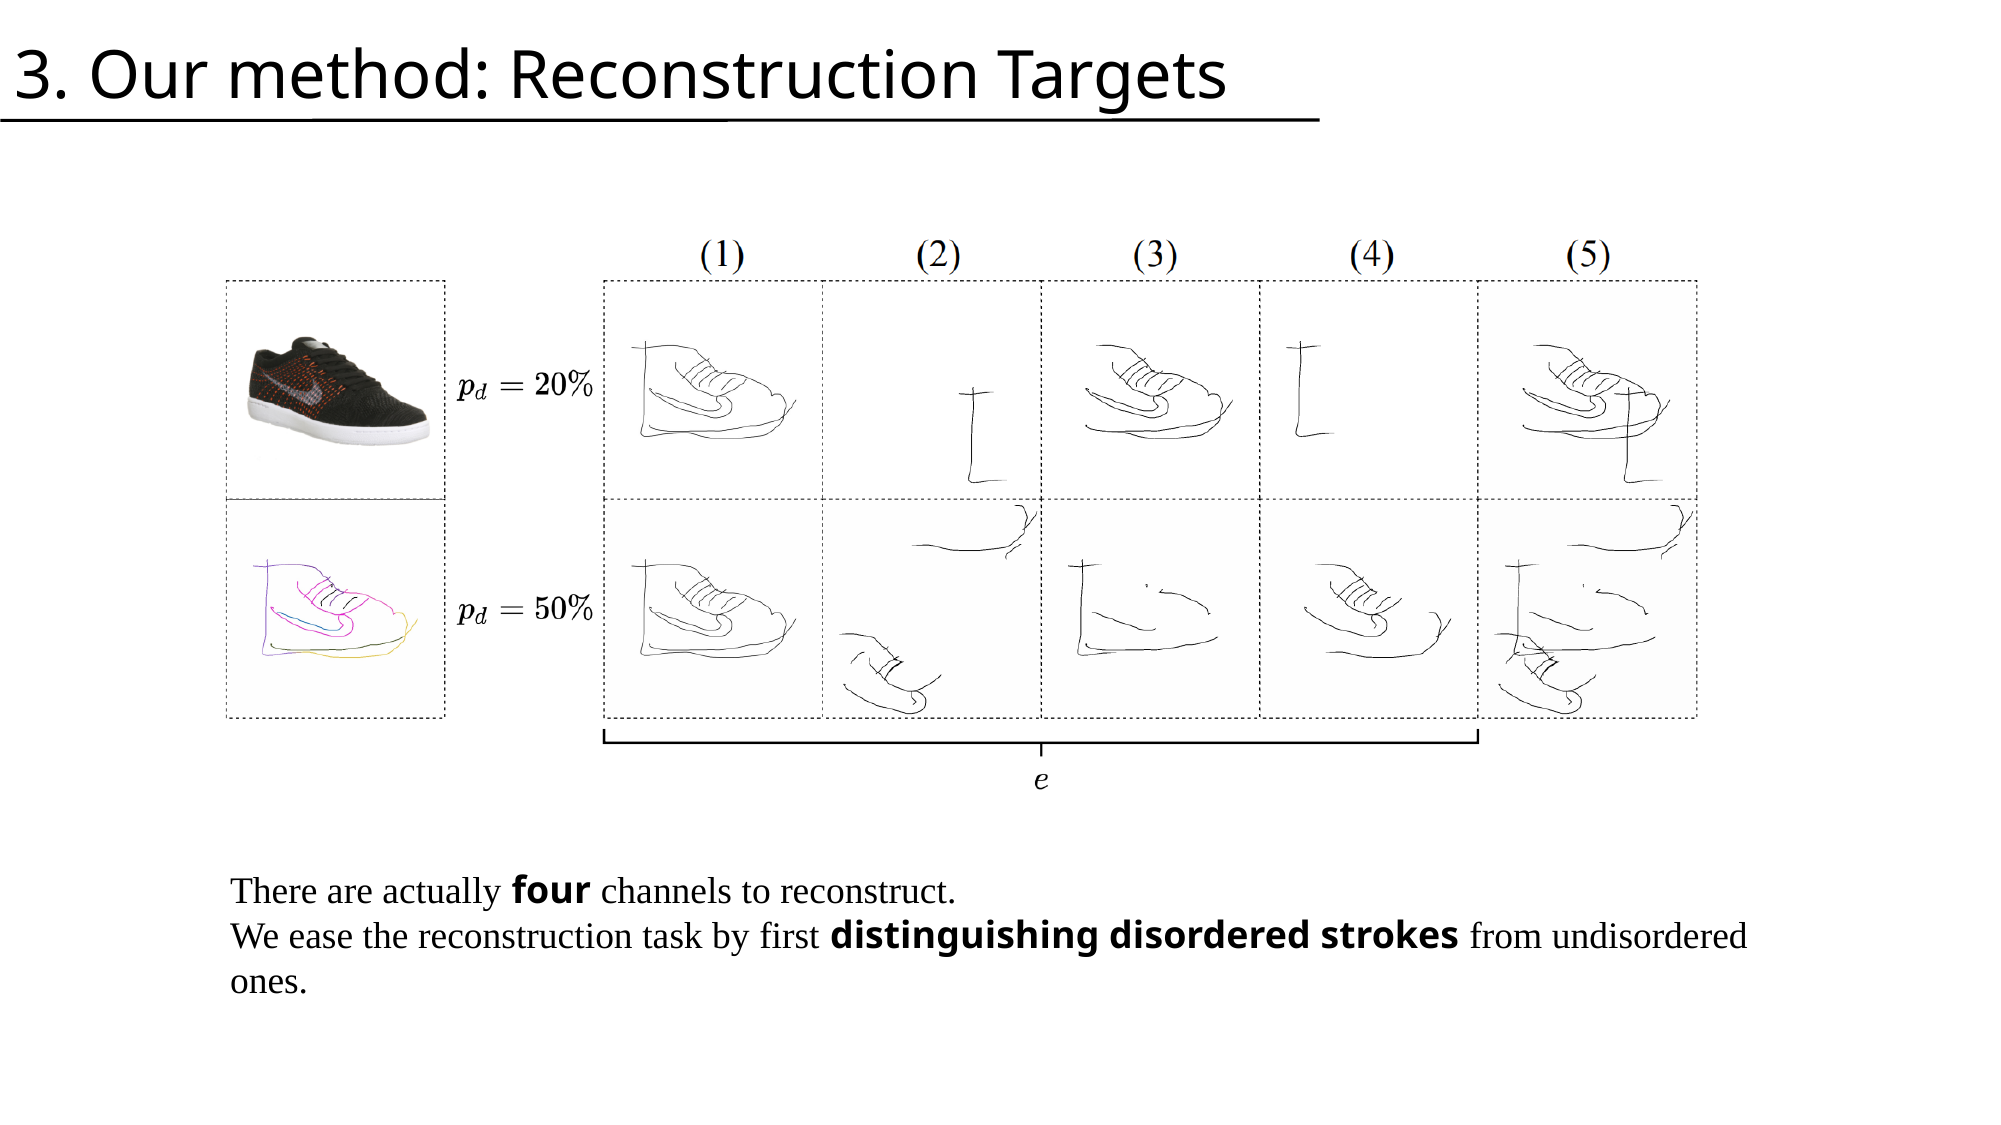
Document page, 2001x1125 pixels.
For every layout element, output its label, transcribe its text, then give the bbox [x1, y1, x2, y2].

picture [215, 235, 1703, 792]
text_box 3. Our method: Reconstruction Targets [0, 24, 1977, 120]
text_box There are actually four channels to reconstruct. We ease the reconstruction task by first distinguishing disordered strokes from undisordered ones. [215, 858, 1816, 1009]
